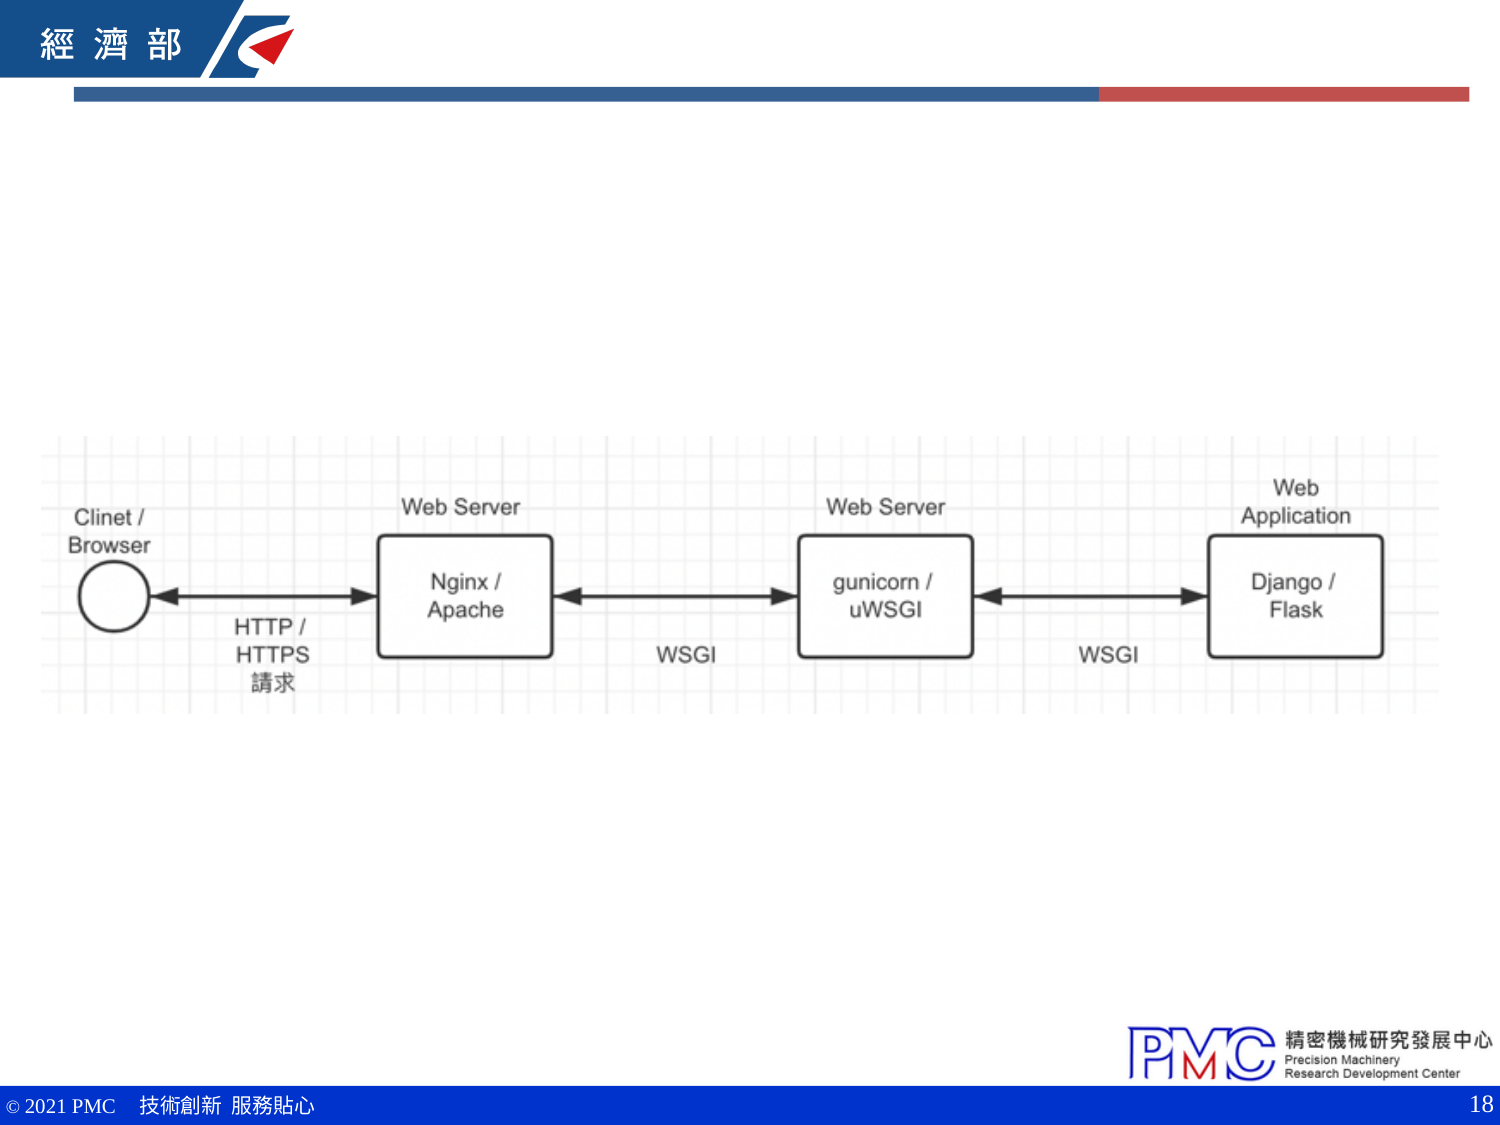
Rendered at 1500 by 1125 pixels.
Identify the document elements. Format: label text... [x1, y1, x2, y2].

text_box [73, 86, 1470, 102]
slide_number 18 [1439, 1086, 1500, 1124]
picture [40, 436, 1439, 714]
picture [1126, 1024, 1493, 1083]
picture [0, 0, 294, 78]
